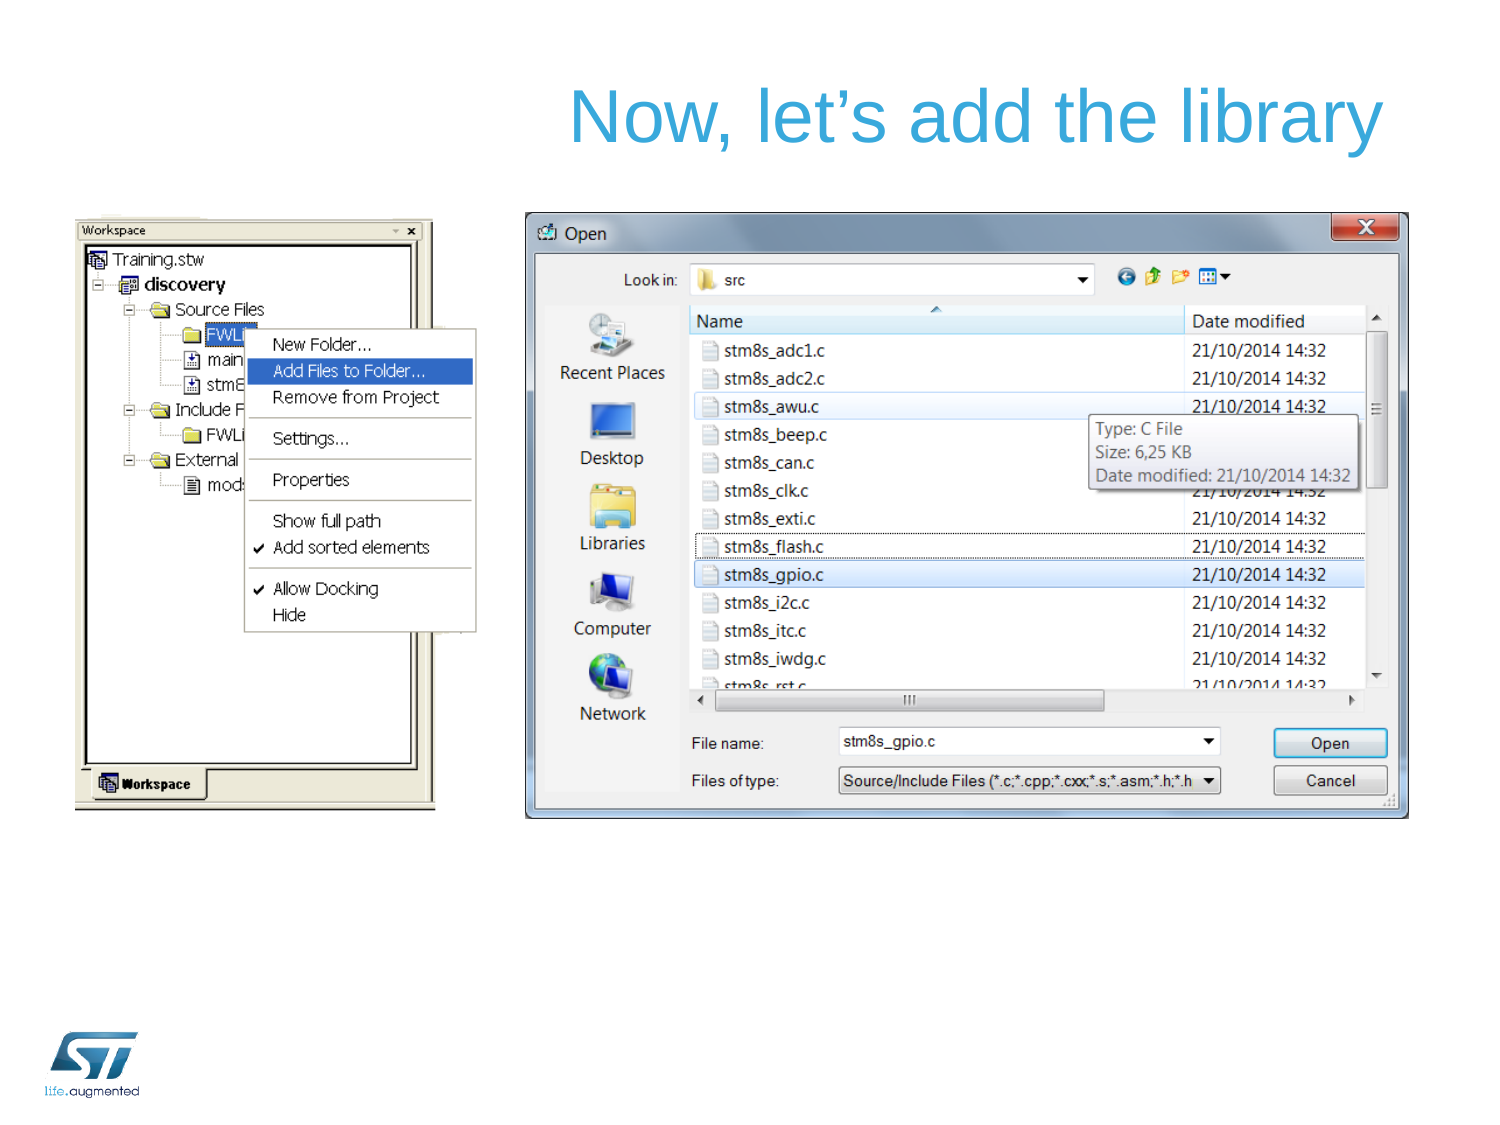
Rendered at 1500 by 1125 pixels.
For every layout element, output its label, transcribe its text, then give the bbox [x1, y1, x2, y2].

title Now, let’s add the library [75, 19, 1400, 207]
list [74, 212, 523, 873]
picture [37, 1022, 147, 1104]
picture [524, 212, 1410, 819]
